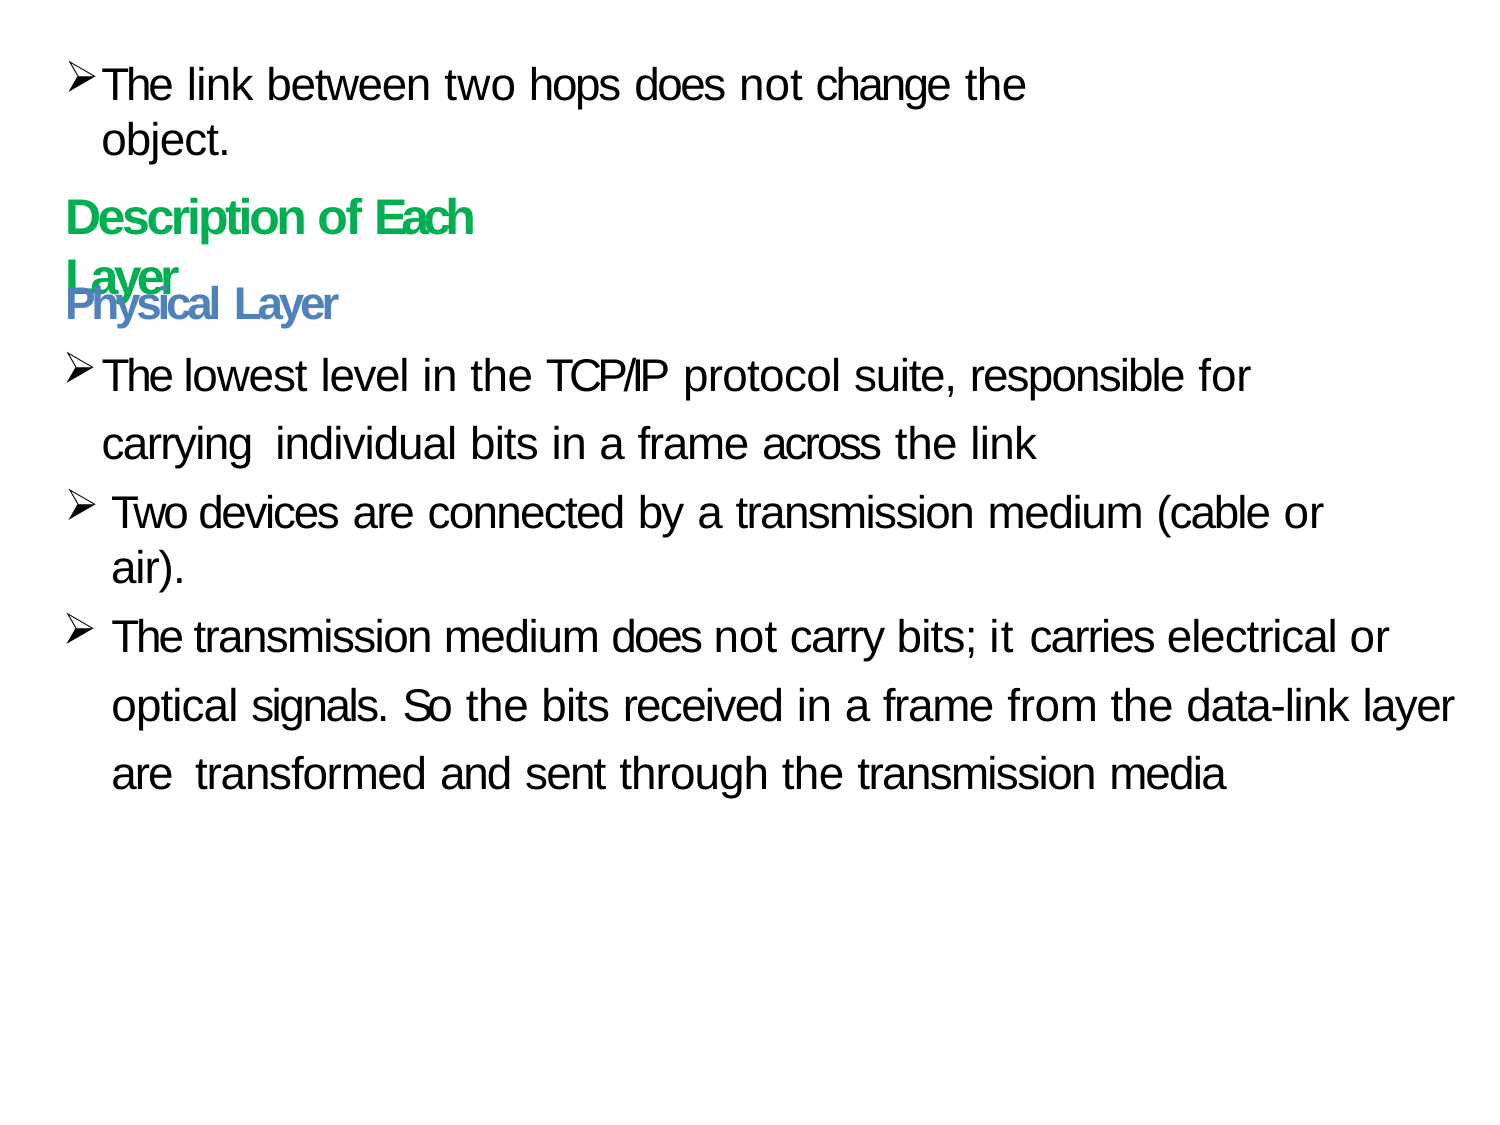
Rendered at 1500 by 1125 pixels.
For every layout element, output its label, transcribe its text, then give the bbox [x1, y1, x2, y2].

title Description of Each Layer [62, 182, 588, 254]
text_box Physical Layer The lowest level in the TCP/IP protocol suite, responsible for carrying individual bits in a frame across the link Two devices are connected by a transmission medium (cable or air). The transmission medium does not carry bits; it carries electrical or optical signals. So the bits received in a frame from the data-link layer are transformed and sent through the transmission media [62, 254, 1480, 799]
text_box The link between two hops does not change the object. [62, 52, 1137, 165]
